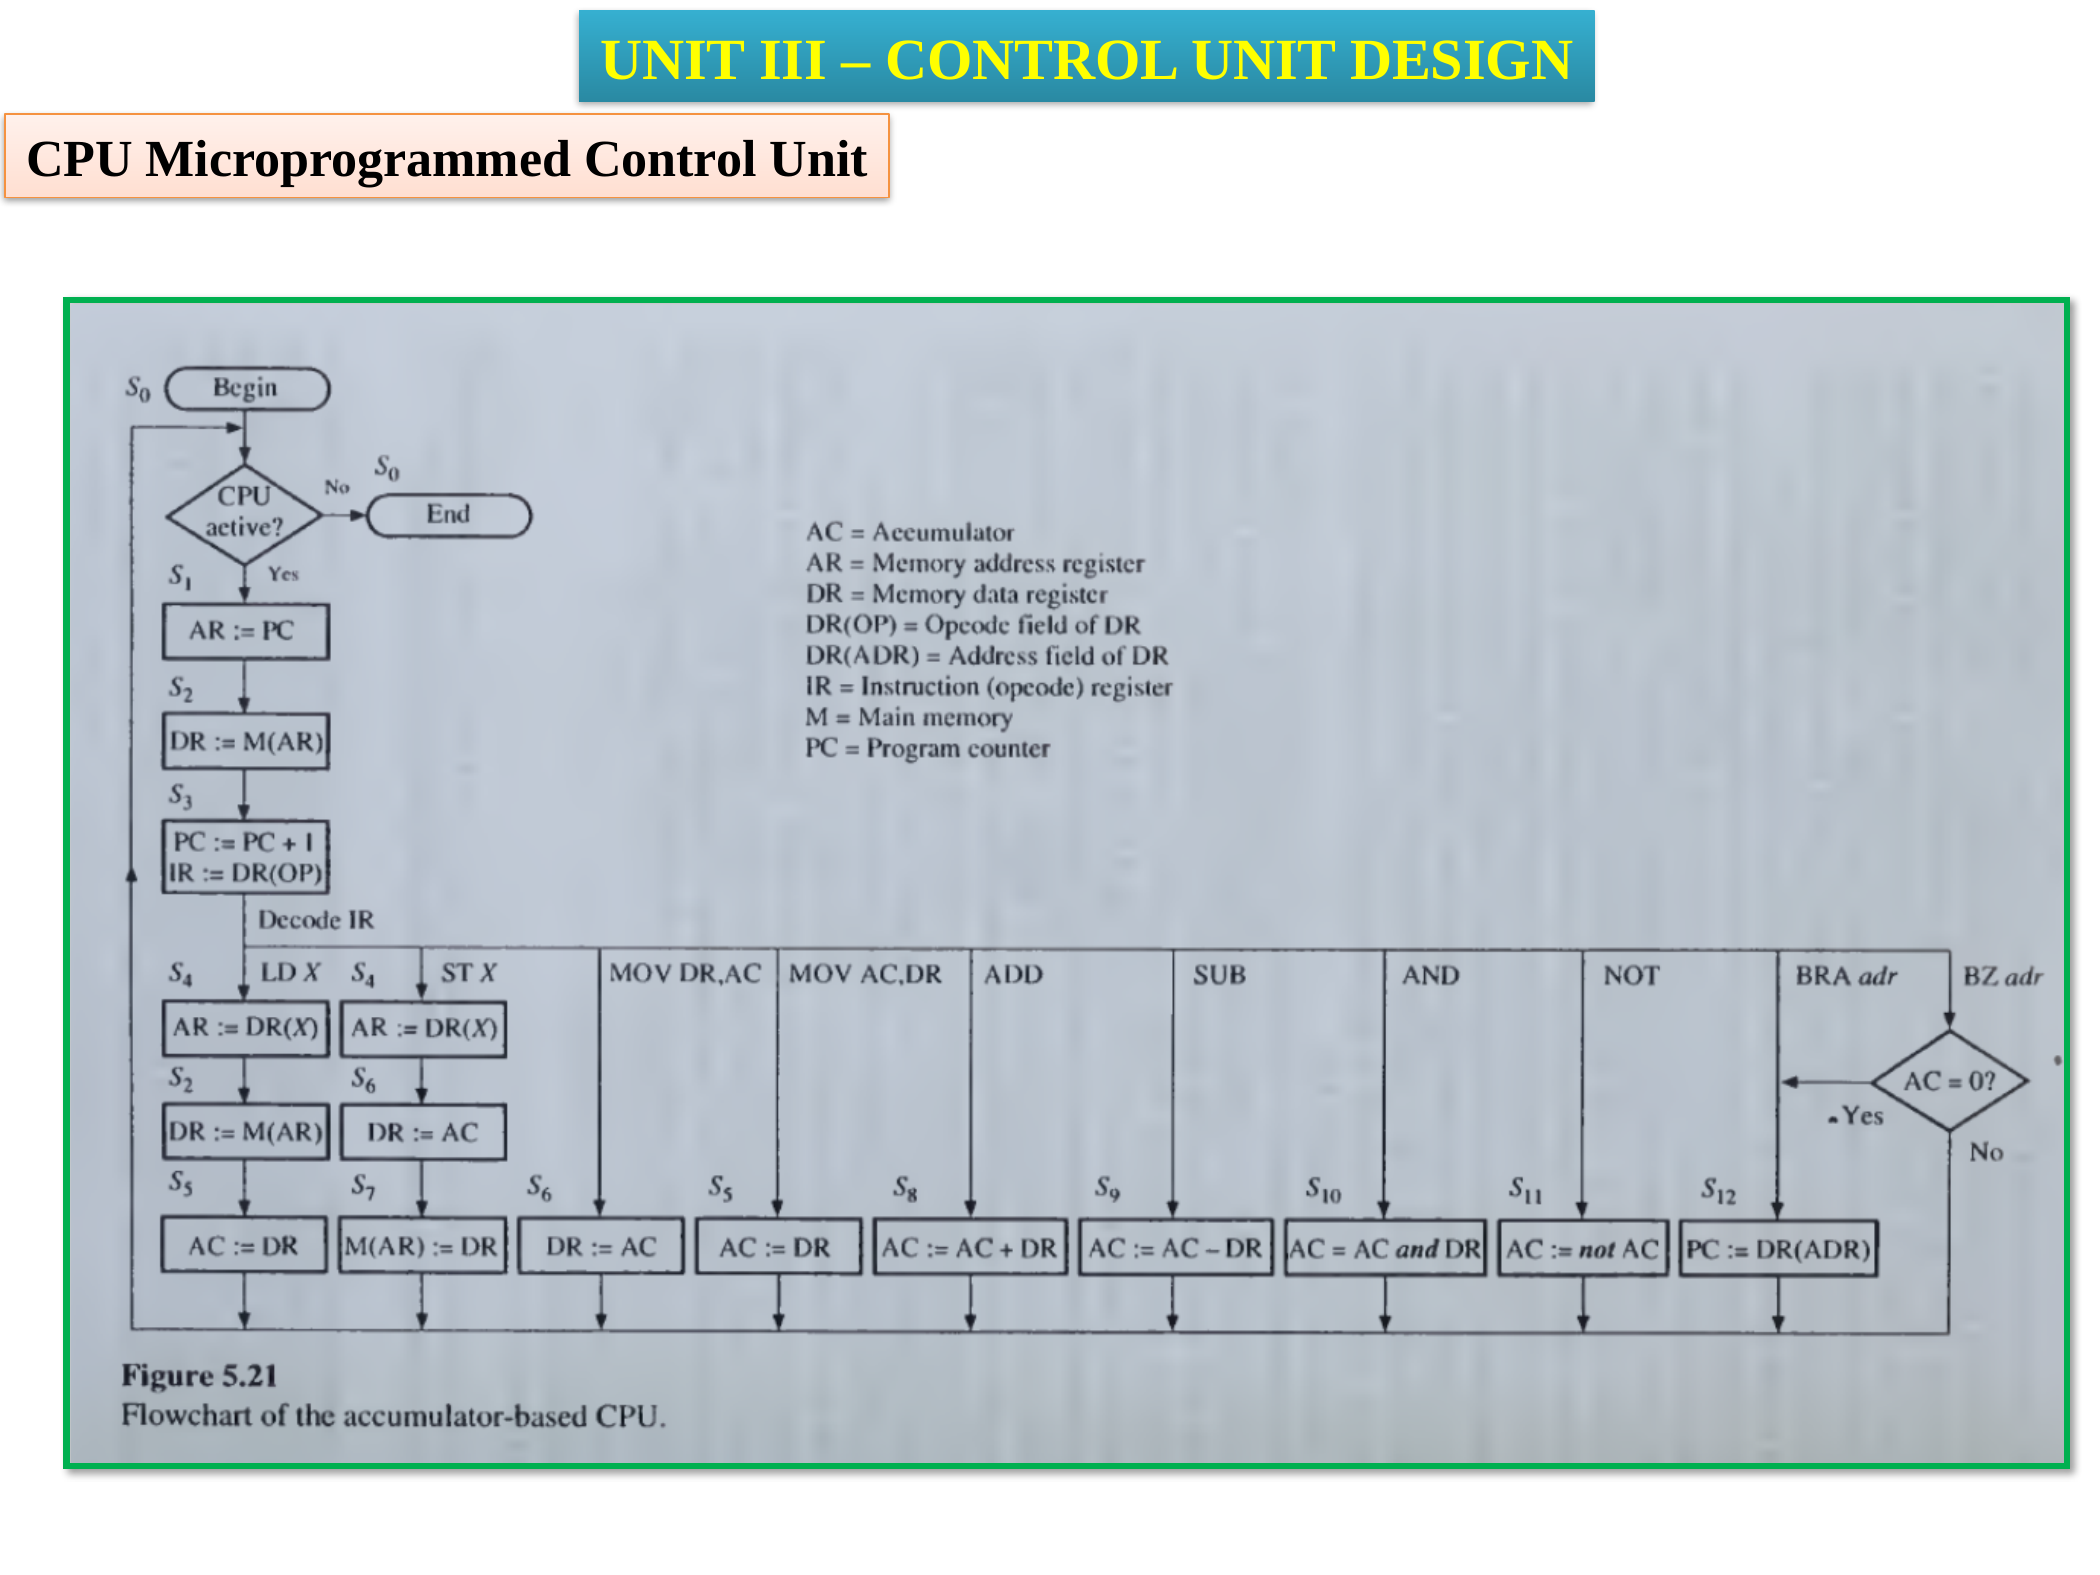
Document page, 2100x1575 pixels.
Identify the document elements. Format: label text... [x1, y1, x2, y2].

picture [72, 0, 2064, 1575]
text_box CPU Microprogrammed Control Unit [4, 113, 480, 198]
